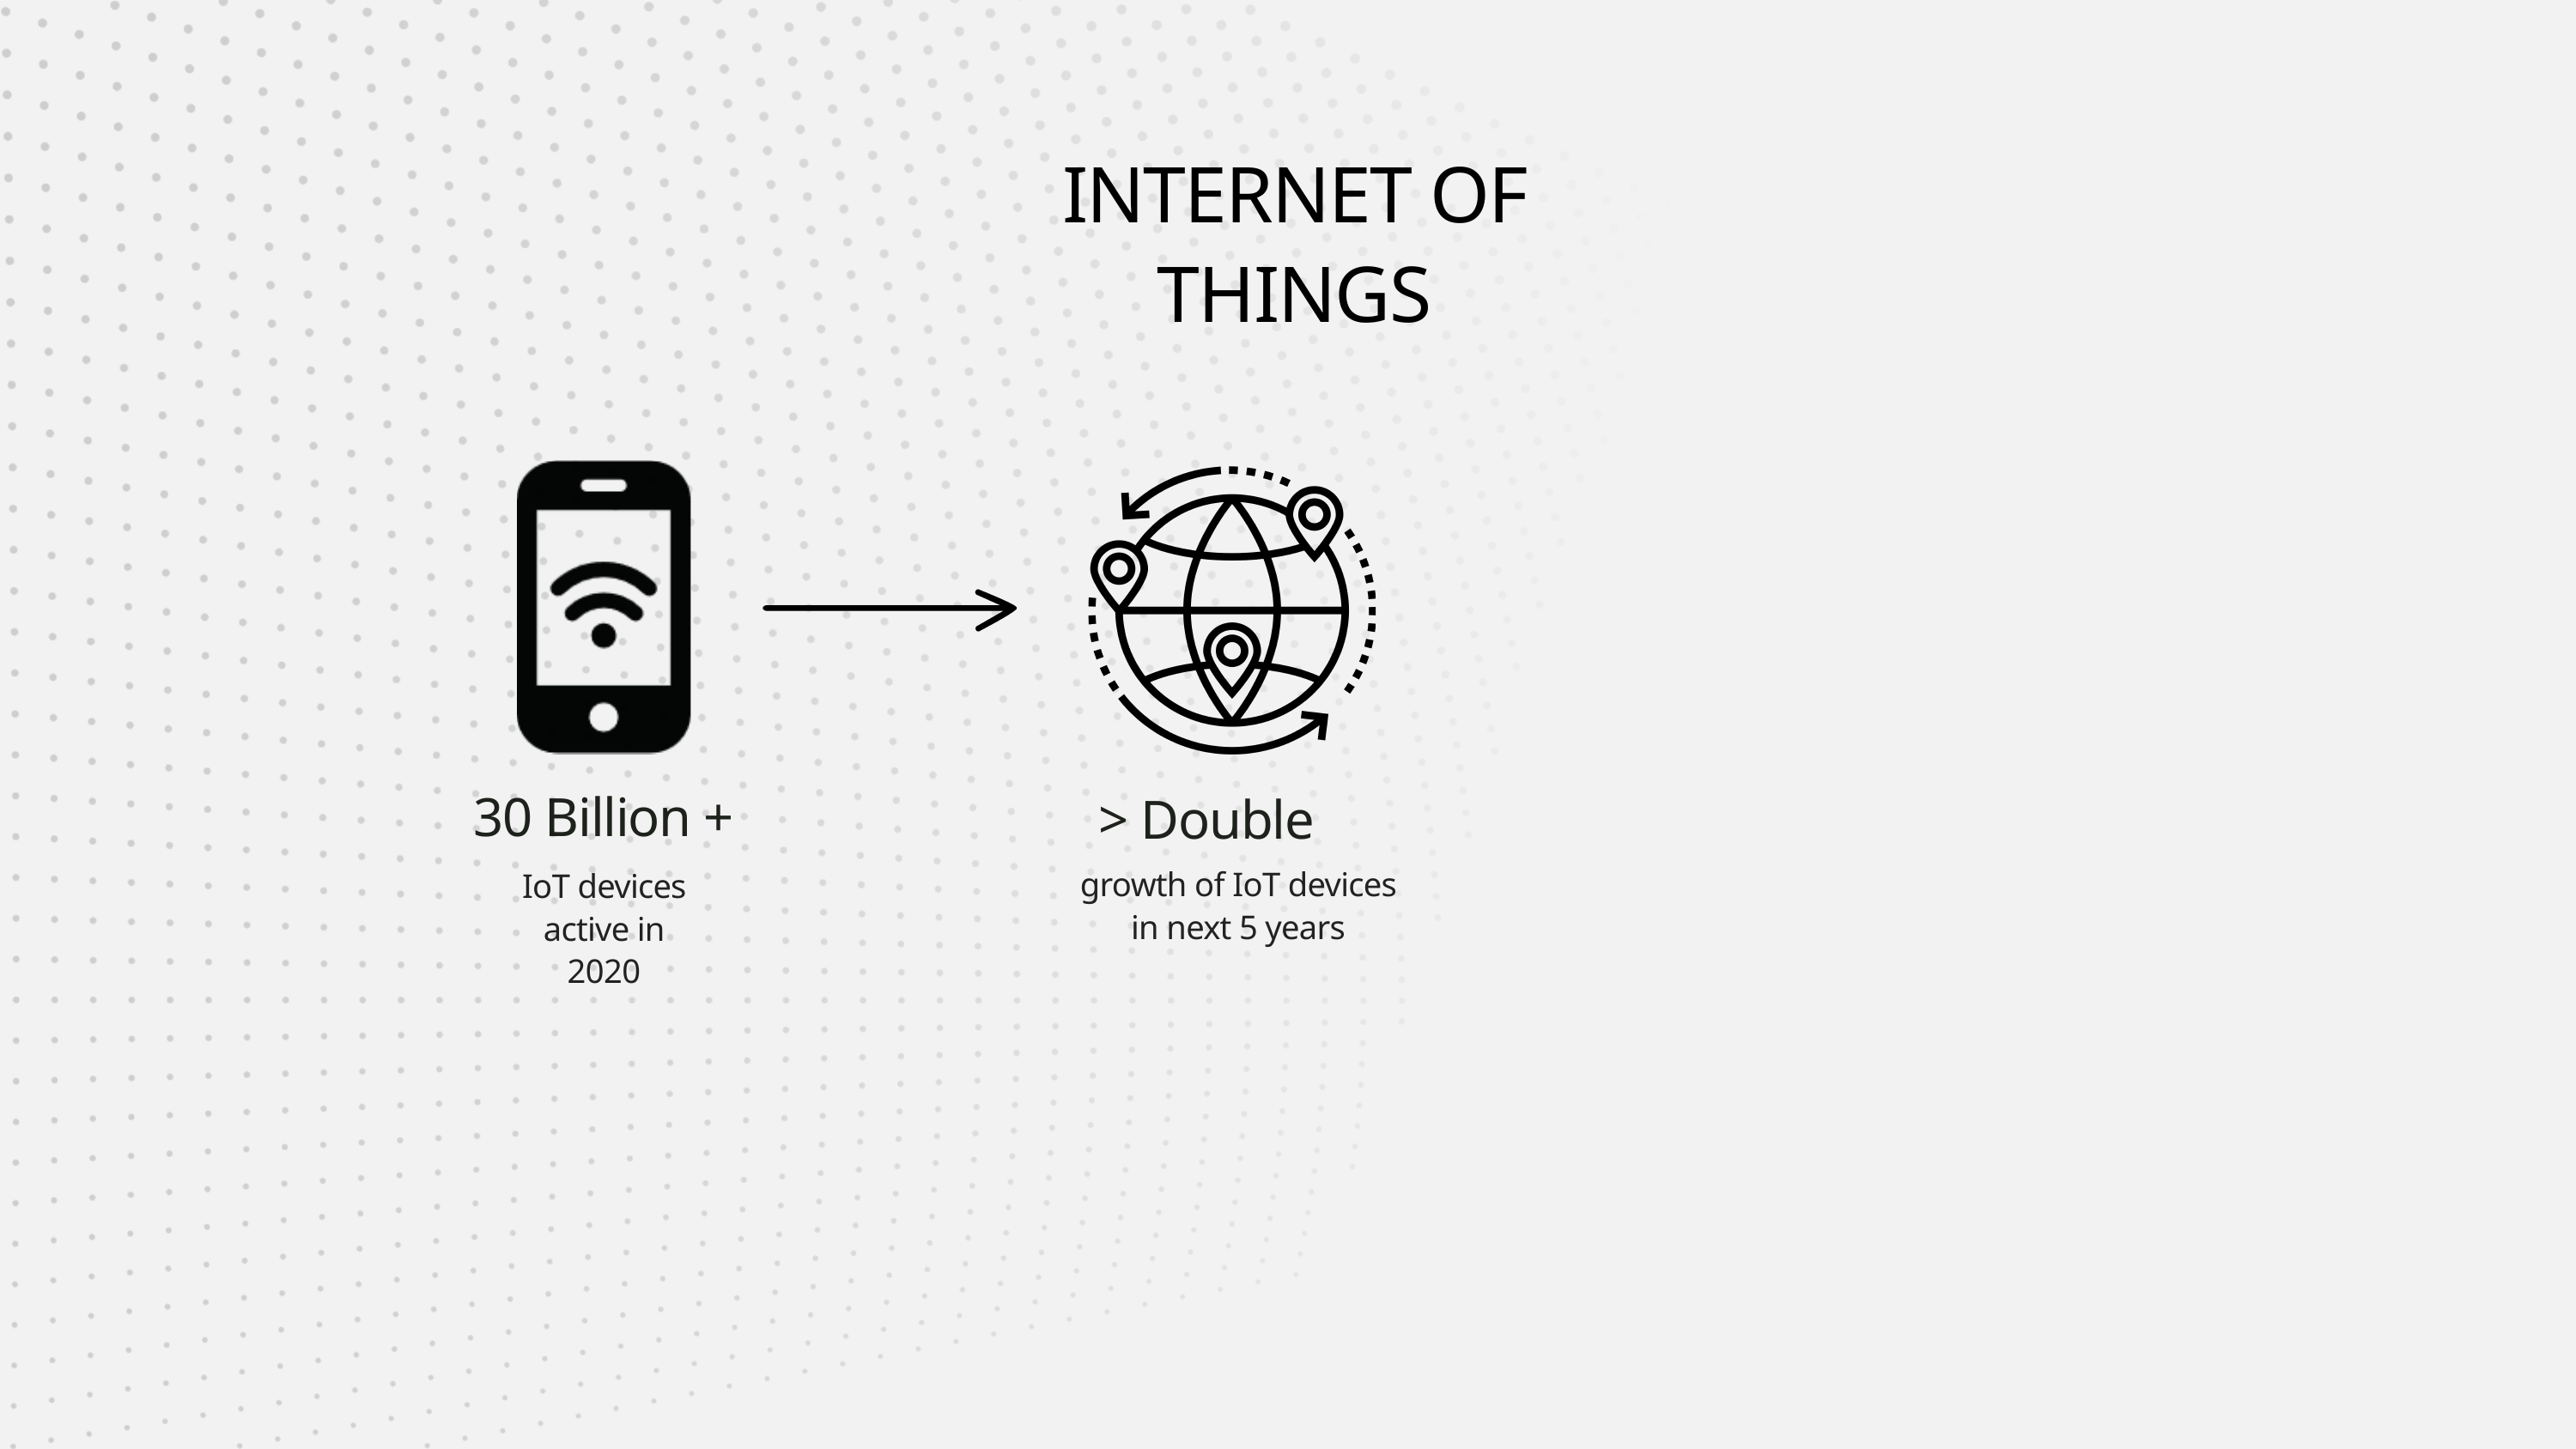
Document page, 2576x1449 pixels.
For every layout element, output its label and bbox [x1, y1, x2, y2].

text_box [0, 0, 1682, 1449]
